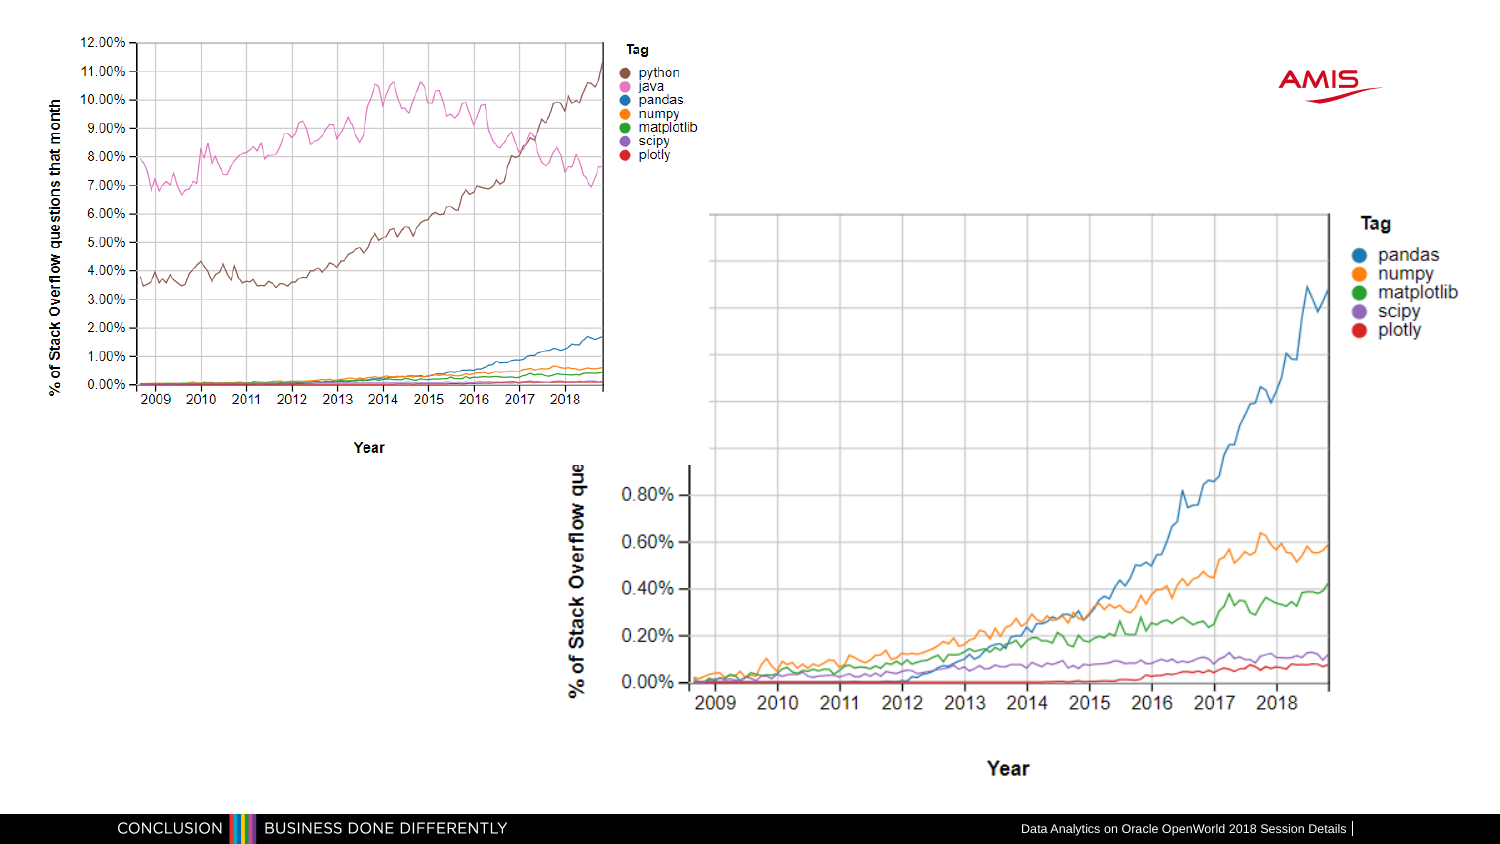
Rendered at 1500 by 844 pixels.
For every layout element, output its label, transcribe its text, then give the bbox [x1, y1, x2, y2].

picture [0, 814, 236, 844]
picture [1181, 58, 1388, 106]
picture [30, 0, 709, 465]
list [535, 176, 1470, 797]
picture [239, 814, 1500, 844]
footer Data Analytics on Oracle OpenWorld 2018 Session Details [814, 820, 1347, 839]
